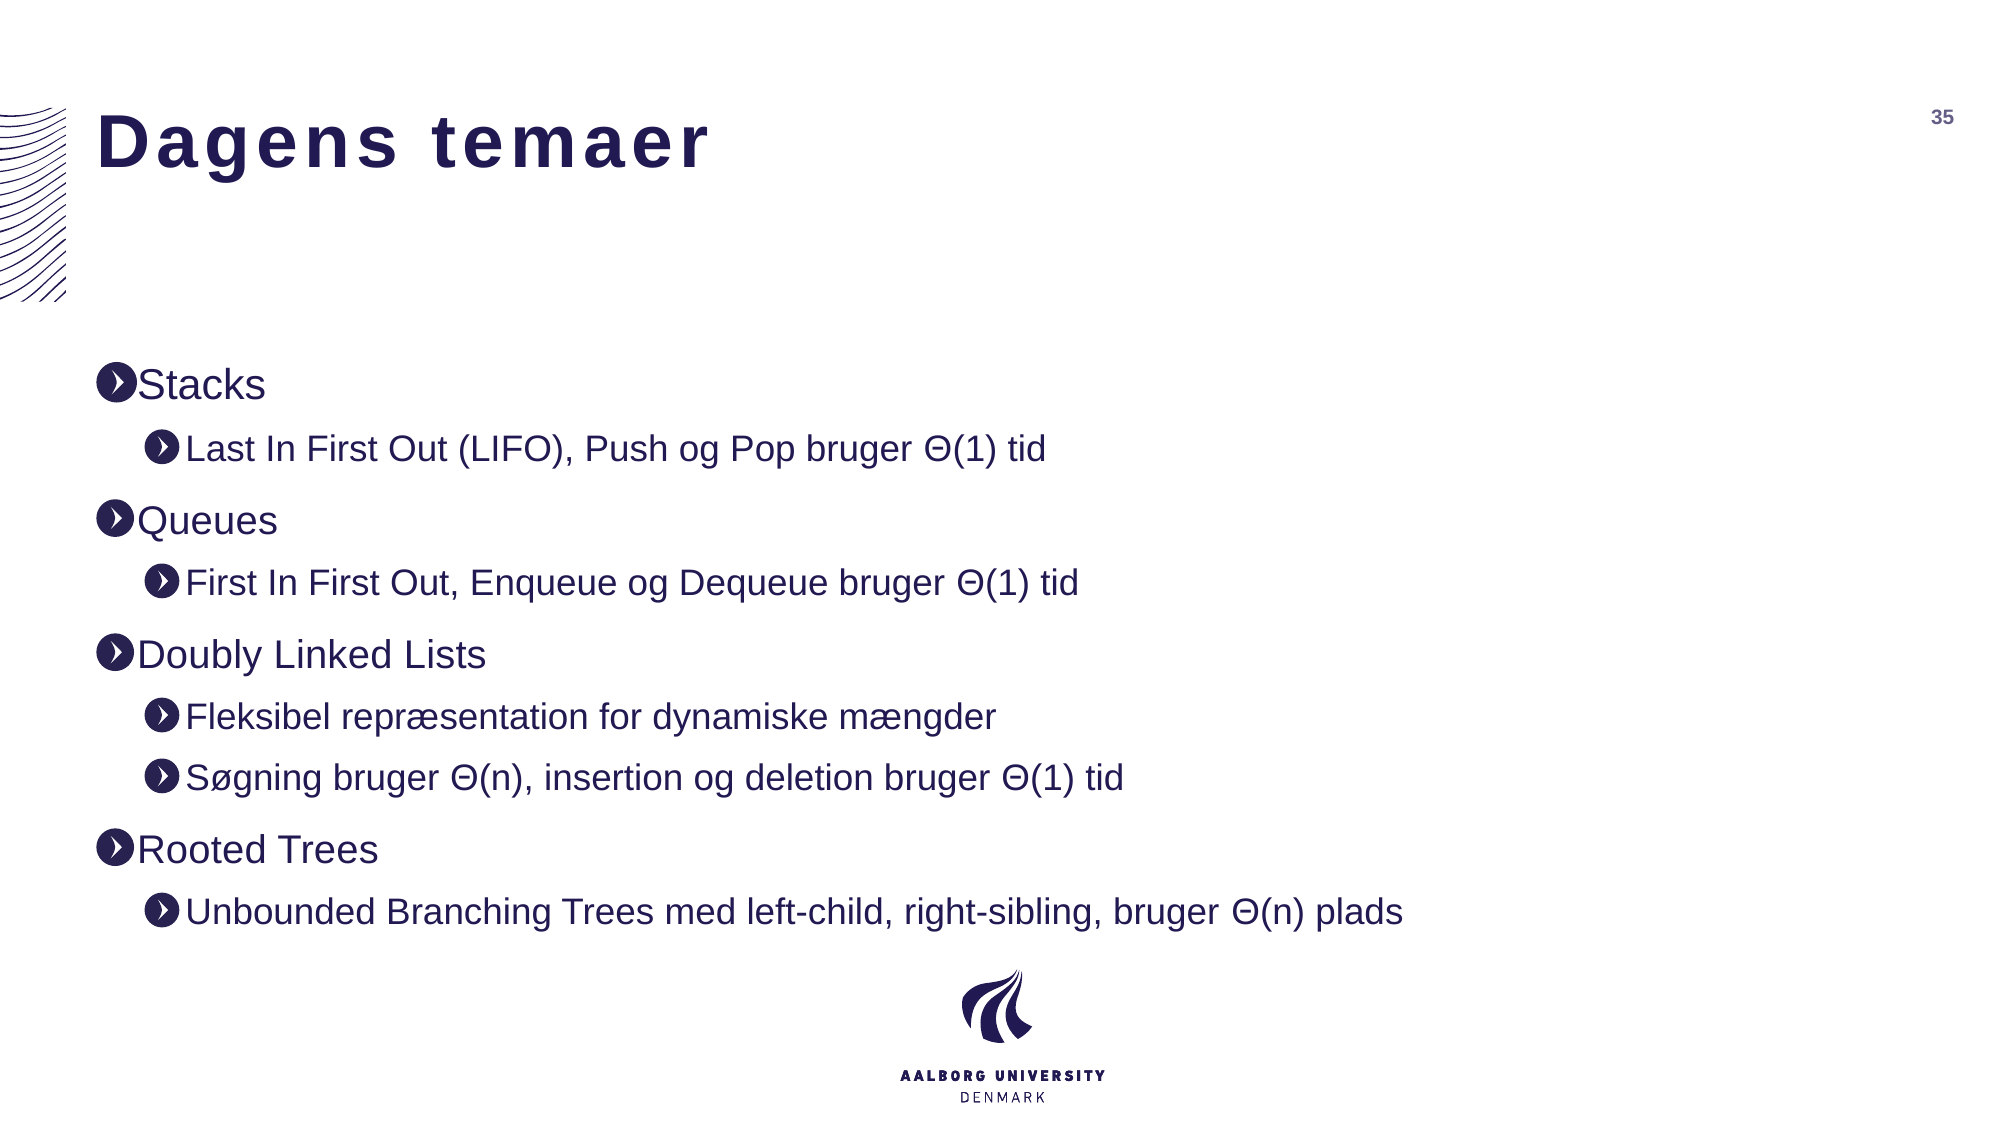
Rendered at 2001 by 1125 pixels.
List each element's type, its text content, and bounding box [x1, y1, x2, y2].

title Dagens temaer [96, 60, 935, 303]
slide_number 35 [1860, 97, 1954, 135]
list Stacks Last In First Out (LIFO), Push og Pop bruger Θ(1) tid Queues First In First Out, Enqueue og Dequeue bruger Θ(1) tid Doubly Linked Lists Fleksibel repræsentation for dynamiske mængder Søgning bruger Θ(n), insertion og deletion bruger Θ(1) tid Rooted Trees Unbounded Branching Trees med left-child, right-sibling, bruger Θ(n) plads [96, 338, 1861, 947]
